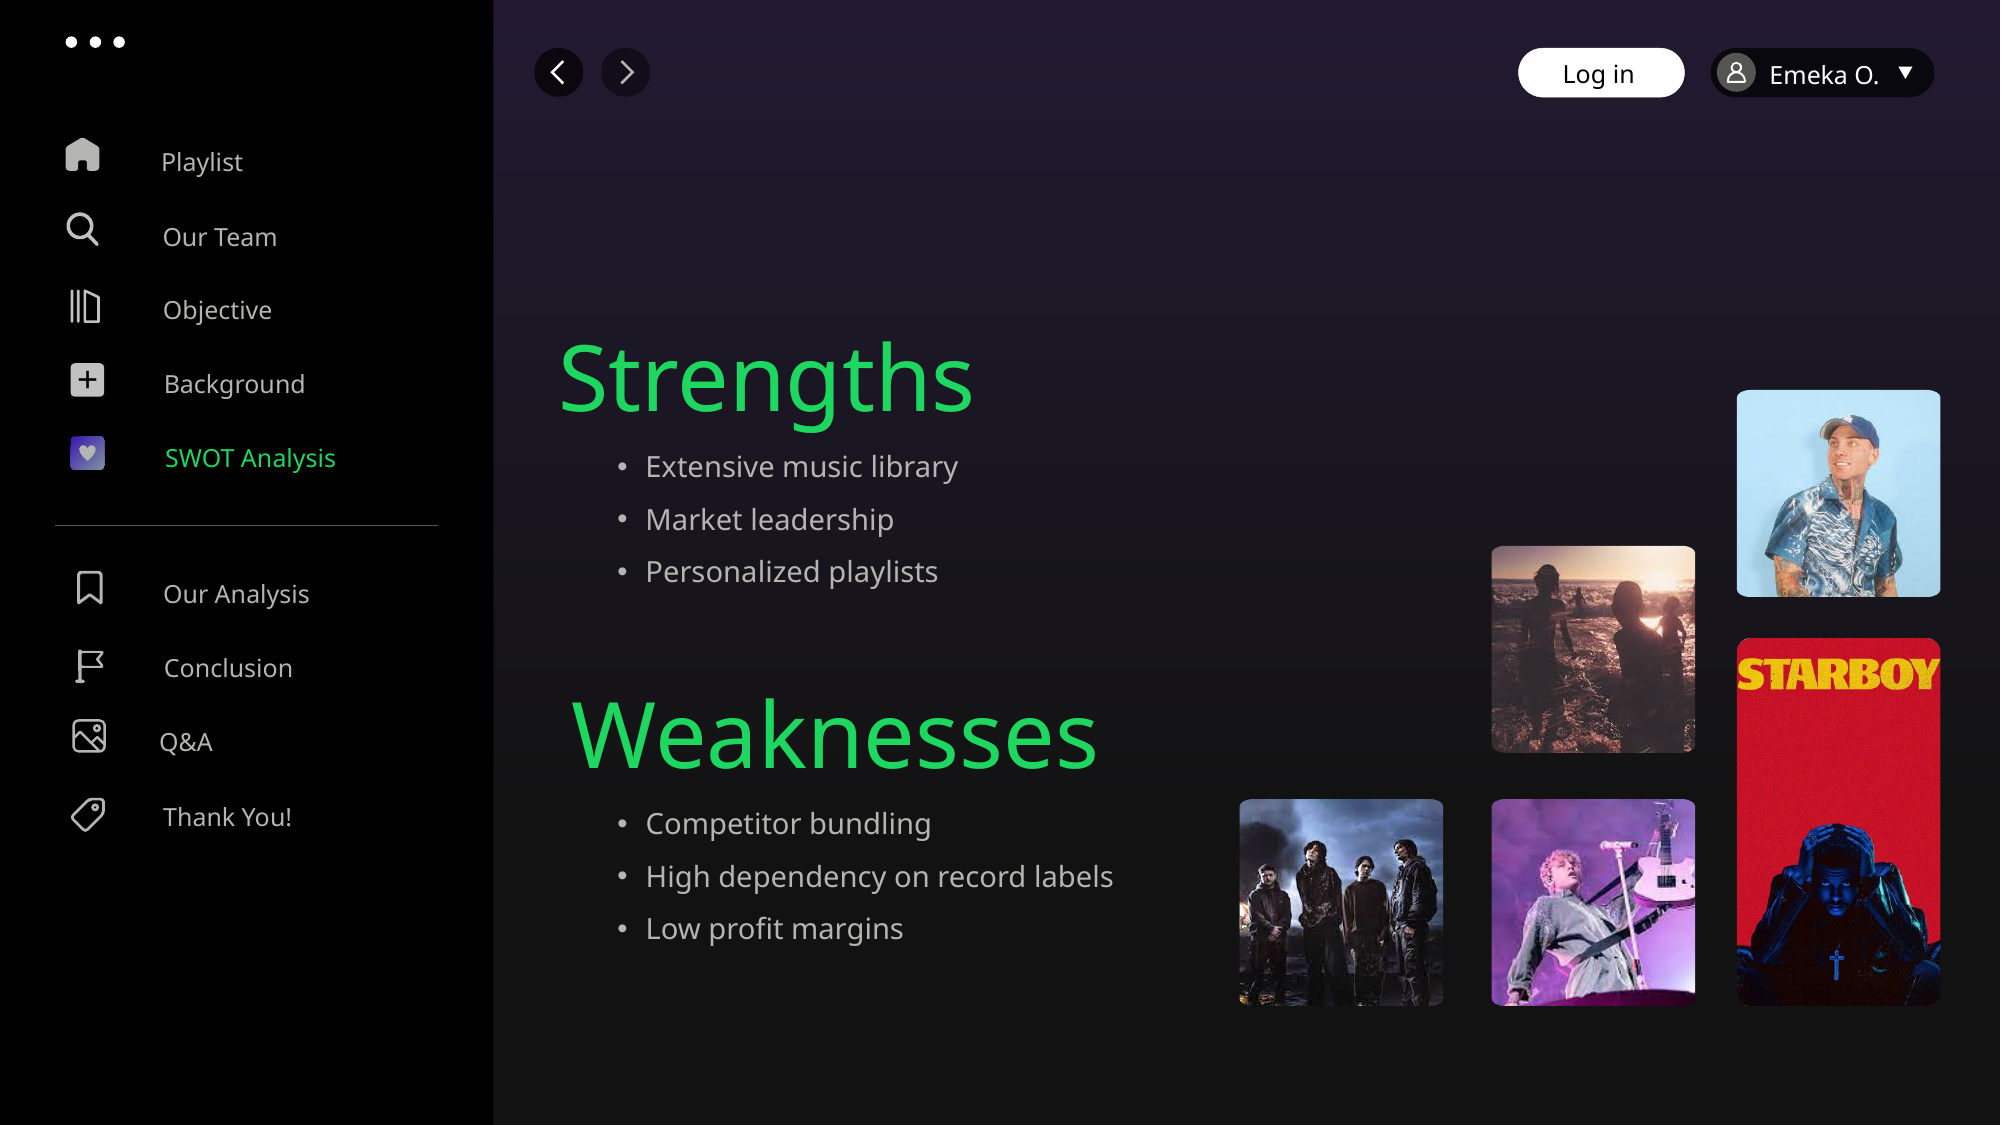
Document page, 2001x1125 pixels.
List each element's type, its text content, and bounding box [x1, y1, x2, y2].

text_box SWOT Analysis [150, 434, 352, 480]
text_box Background [148, 361, 322, 406]
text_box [65, 36, 125, 48]
picture [1736, 389, 1941, 597]
text_box [0, 0, 494, 1125]
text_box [70, 797, 105, 832]
text_box [1709, 47, 1936, 99]
text_box Our Team [147, 213, 293, 259]
picture [1491, 799, 1696, 1007]
text_box Playlist [146, 138, 259, 184]
text_box Objective [148, 287, 288, 333]
text_box [74, 649, 104, 684]
text_box [1715, 51, 1757, 93]
picture [1491, 545, 1696, 753]
text_box Conclusion [149, 645, 309, 690]
text_box Weaknesses [556, 669, 1115, 780]
text_box Extensive music library Market leadership Personalized playlists [527, 423, 1347, 596]
text_box [1726, 61, 1746, 83]
text_box [65, 137, 100, 171]
text_box Our Analysis [148, 570, 326, 616]
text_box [70, 289, 100, 324]
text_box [601, 47, 651, 97]
text_box [66, 212, 99, 246]
picture [1239, 799, 1444, 1007]
text_box Q&A [144, 719, 228, 764]
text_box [70, 436, 105, 470]
text_box [1517, 47, 1686, 99]
text_box Competitor bundling High dependency on record labels Low profit margins [527, 780, 1437, 953]
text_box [70, 363, 105, 397]
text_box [534, 47, 584, 97]
text_box Emeka O. [1754, 52, 1895, 97]
text_box Thank You! [148, 793, 308, 839]
text_box [1896, 65, 1915, 82]
picture [1736, 638, 1941, 1006]
text_box Strengths [543, 312, 992, 423]
text_box Log in [1547, 51, 1650, 96]
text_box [72, 719, 106, 753]
text_box [77, 570, 103, 605]
